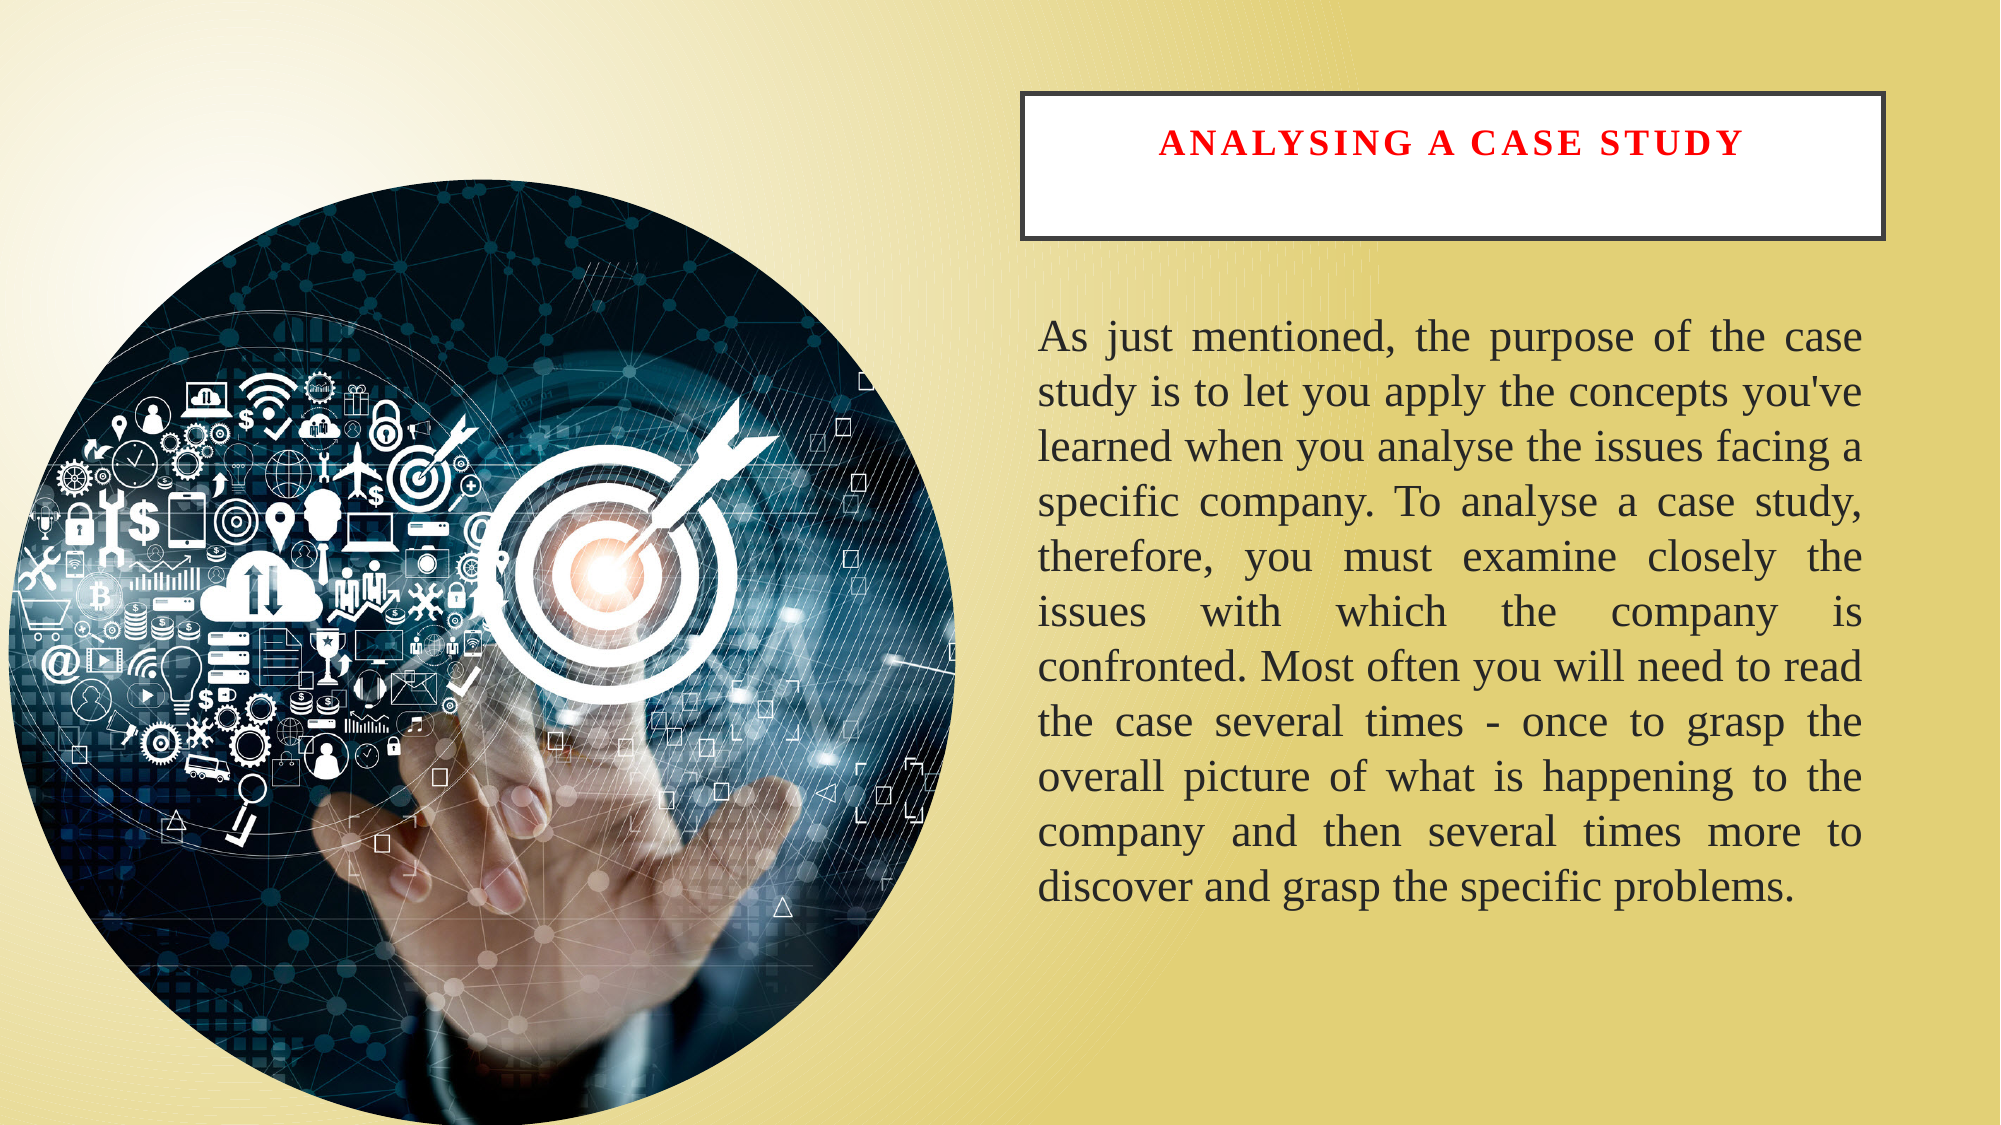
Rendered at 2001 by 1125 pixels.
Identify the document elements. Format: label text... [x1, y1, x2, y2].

list As just mentioned, the purpose of the case study is to let you apply the concepts you've learned when you analyse the issues facing a specific company. To analyse a case study, therefore, you must examine closely the issues with which the company is confronted. Most often you will need to read the case several times - once to grasp the overall picture of what is happening to the company and then several times more to discover and grasp the specific problems. [1022, 298, 1879, 1013]
title ANALYSING A CASE STUDY [1020, 91, 1886, 241]
picture [8, 179, 956, 1125]
